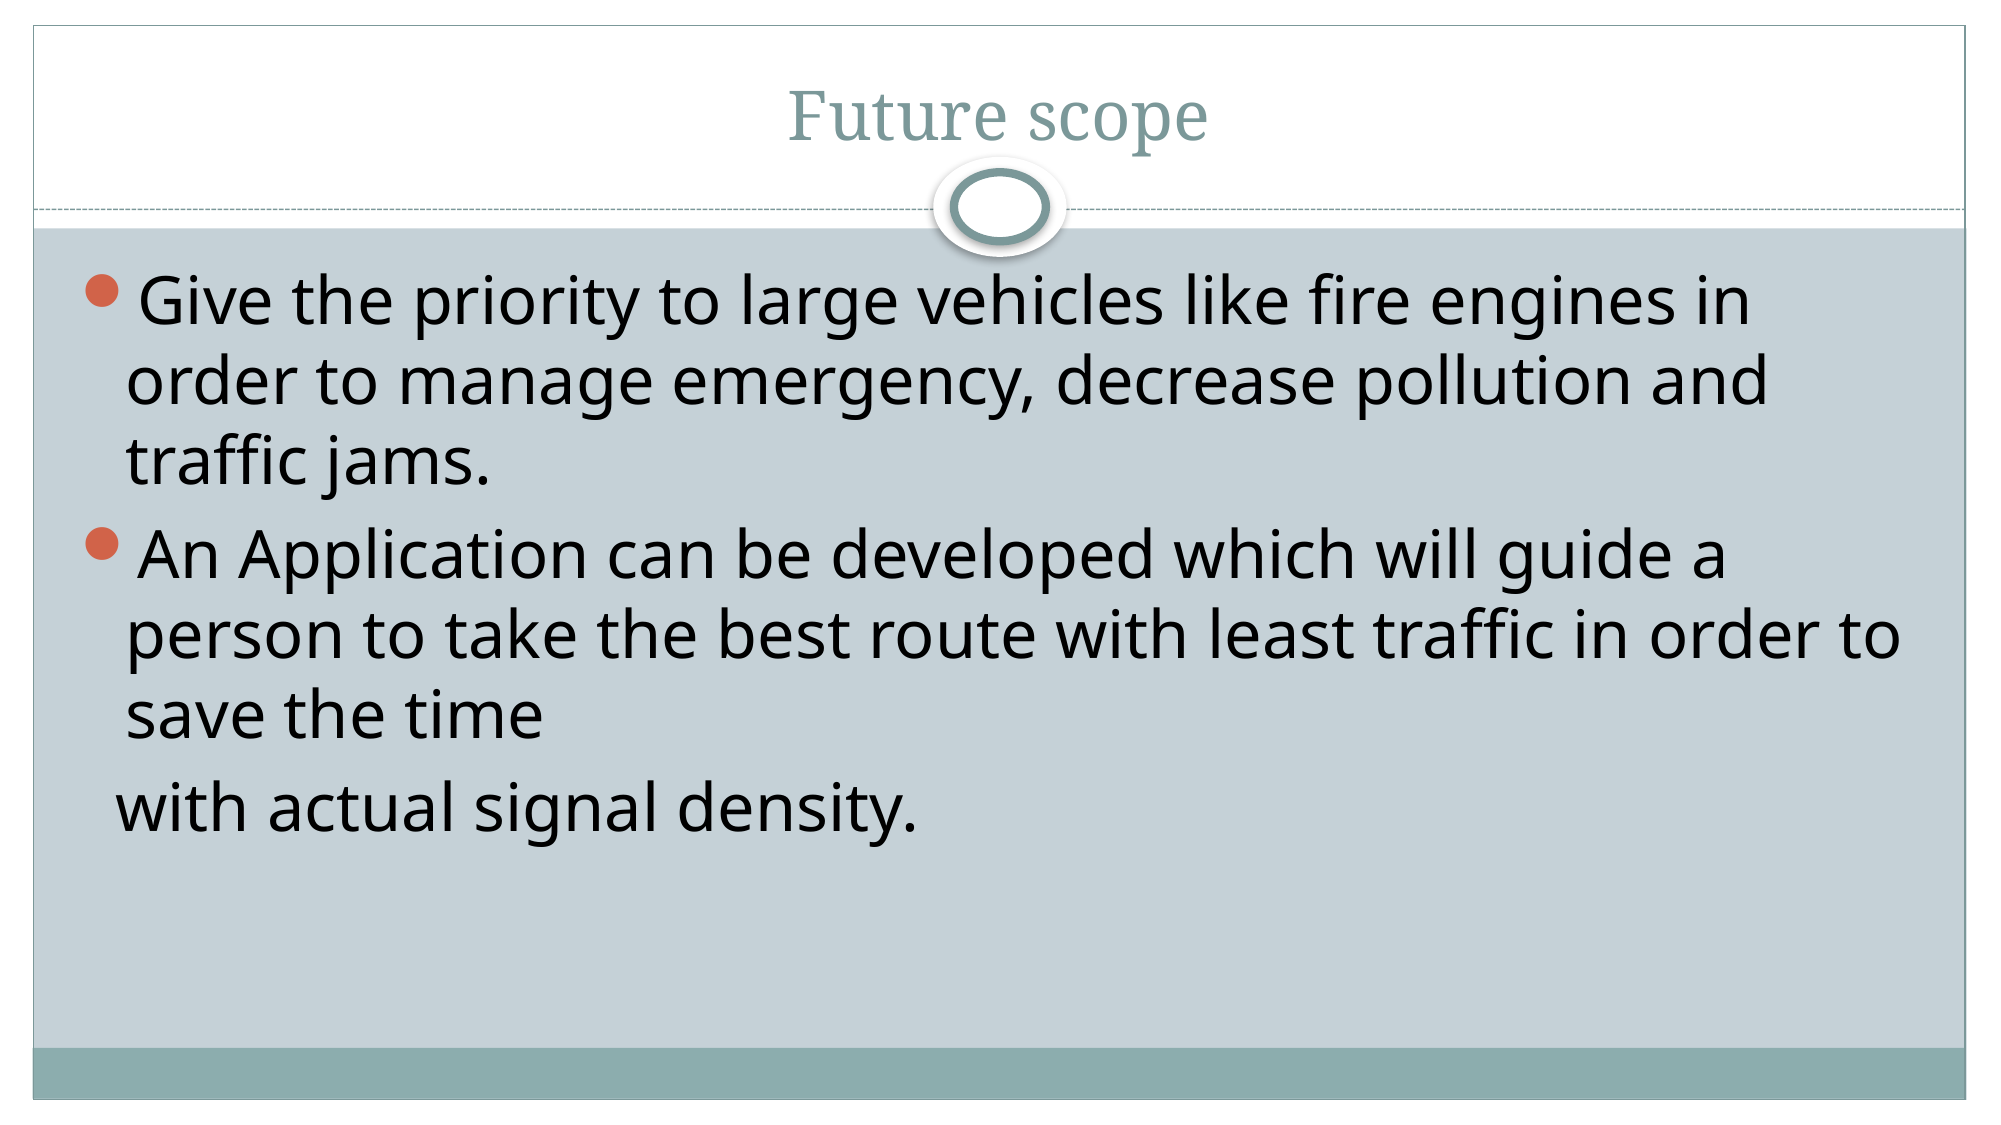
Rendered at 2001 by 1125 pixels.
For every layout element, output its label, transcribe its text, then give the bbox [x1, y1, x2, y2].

title Future scope [66, 37, 1933, 162]
list Give the priority to large vehicles like fire engines in order to manage emergency, decrease pollution and traffic jams. An Application can be developed which will guide a person to take the best route with least traffic in order to save the time with actual signal density. [66, 250, 1926, 1001]
